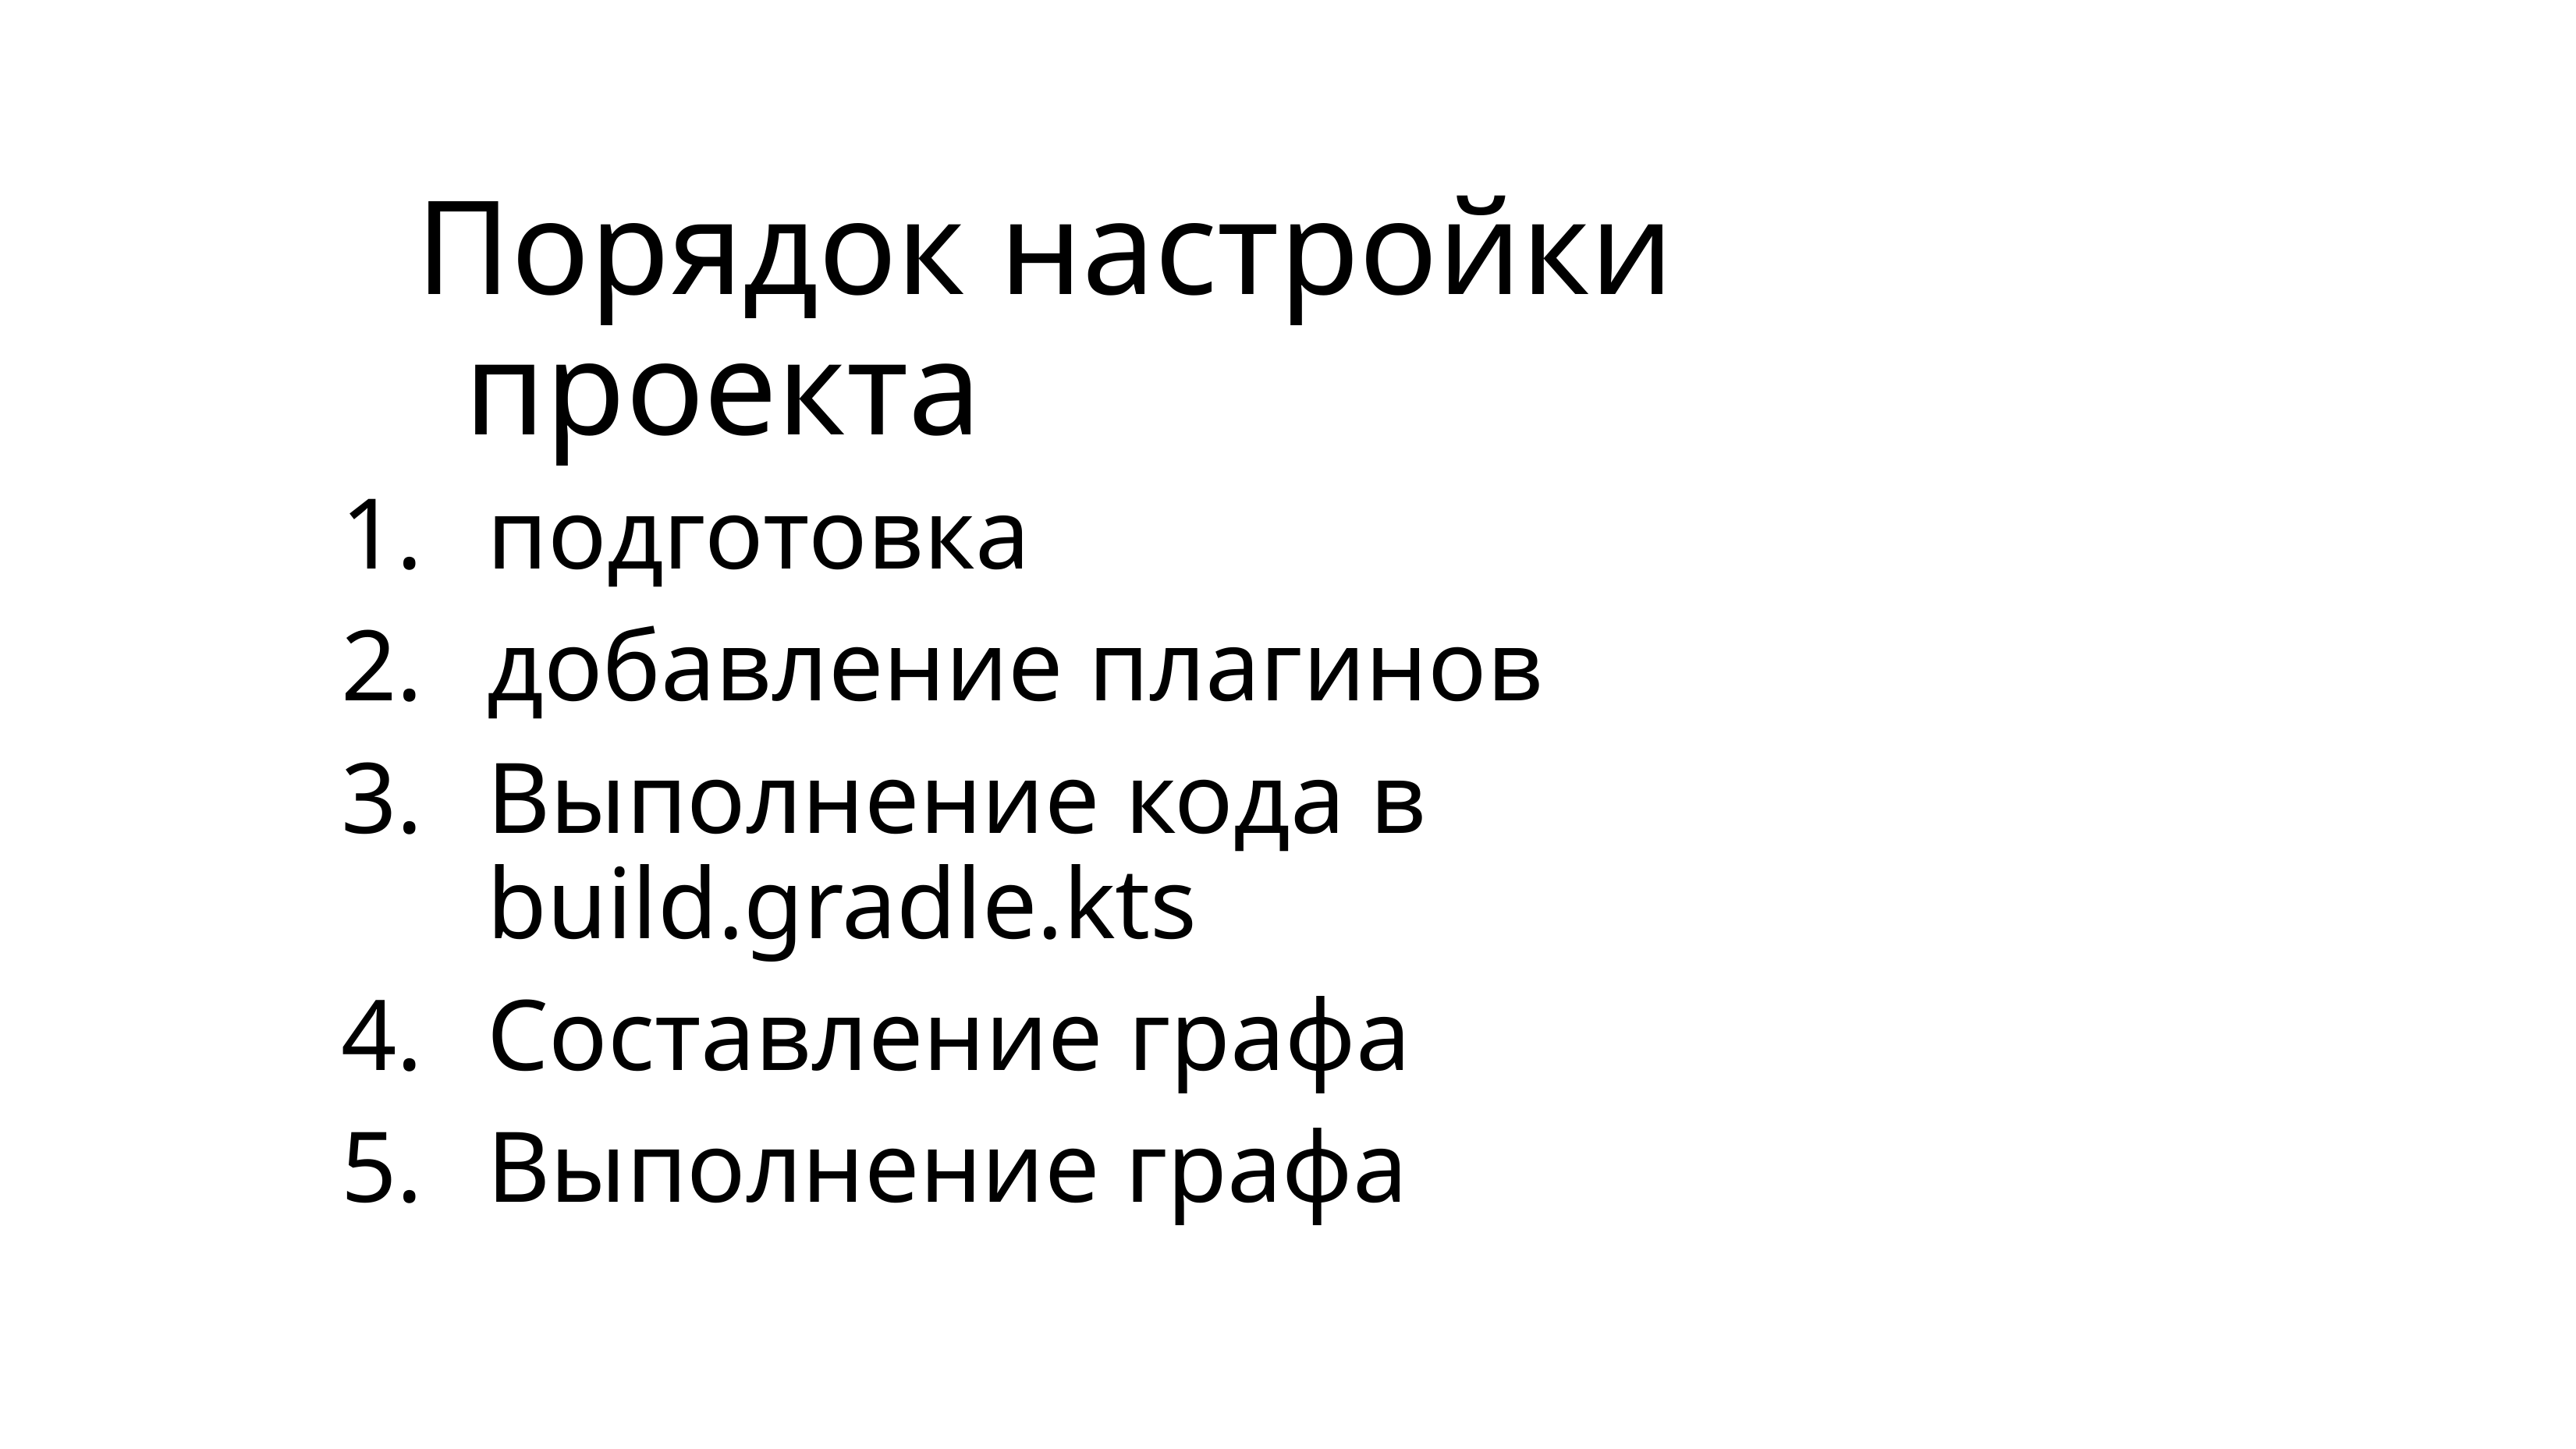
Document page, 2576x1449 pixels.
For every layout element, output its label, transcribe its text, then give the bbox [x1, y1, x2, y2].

text_box Порядок настройки проекта [404, 176, 2040, 351]
text_box подготовка добавление плагинов Выполнение кода в build.gradle.kts Составление графа Выполнение графа [329, 479, 1965, 1150]
